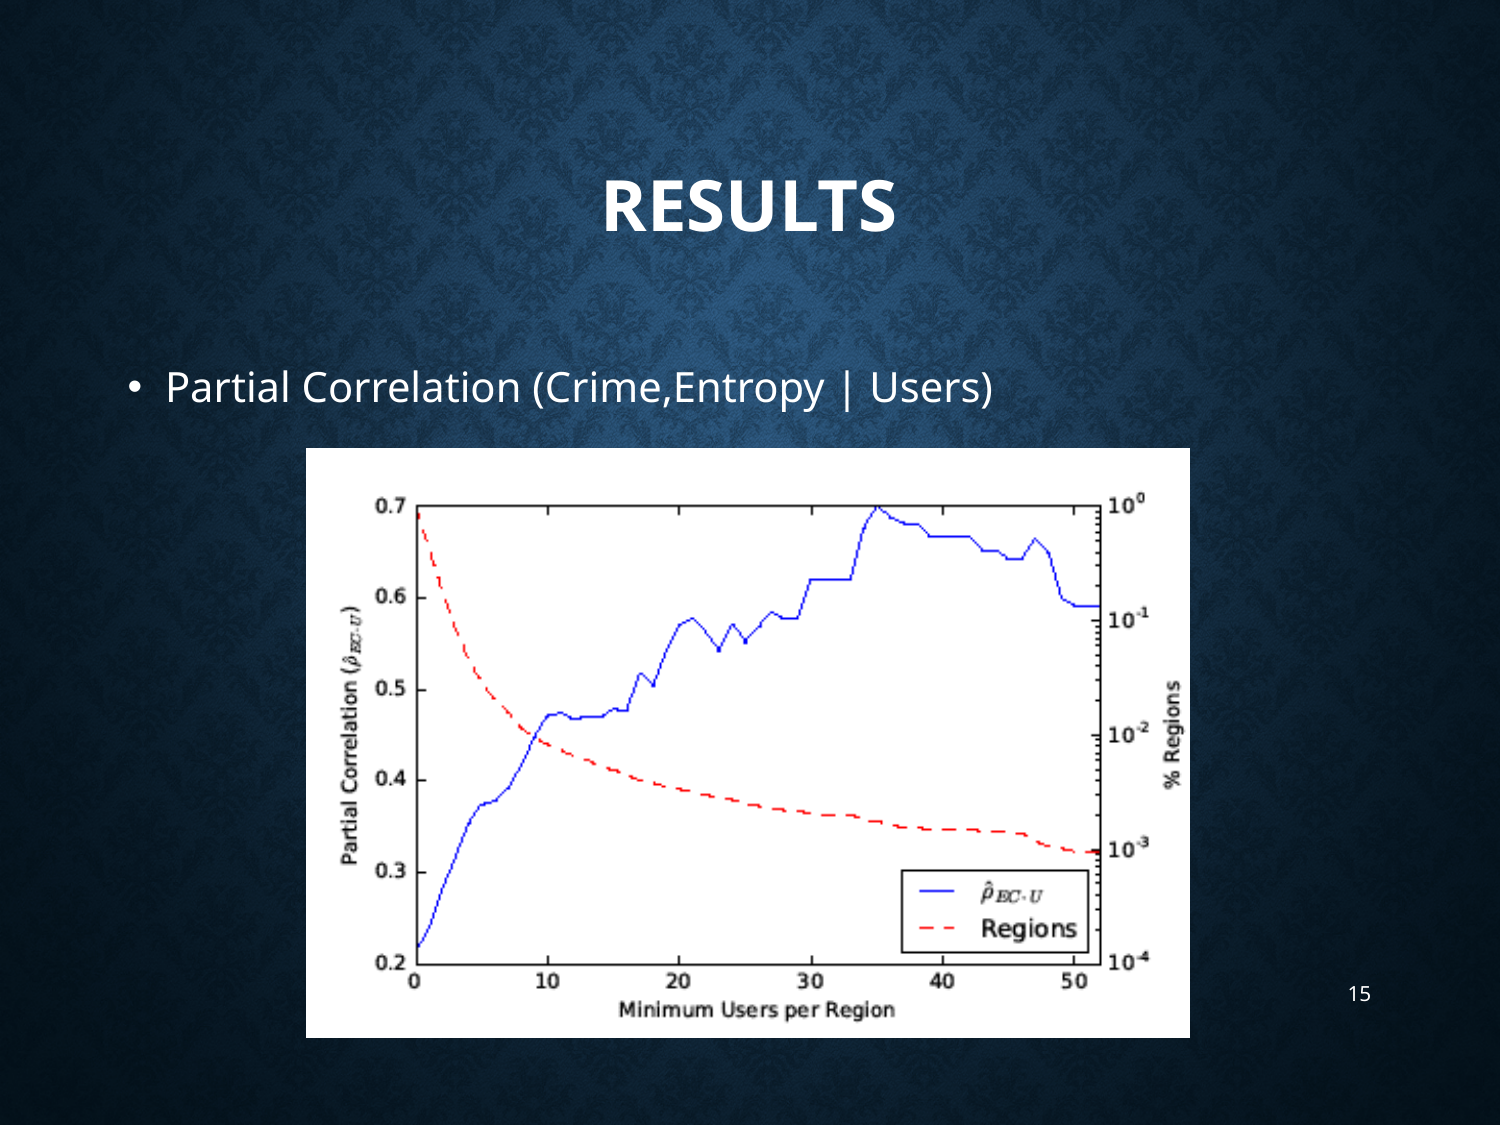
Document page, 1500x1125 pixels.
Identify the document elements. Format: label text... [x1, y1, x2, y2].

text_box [305, 447, 1191, 1039]
list Partial Correlation (Crime,Entropy | Users) [112, 343, 1387, 950]
slide_number 15 [1293, 965, 1387, 1025]
title results [112, 99, 1387, 318]
